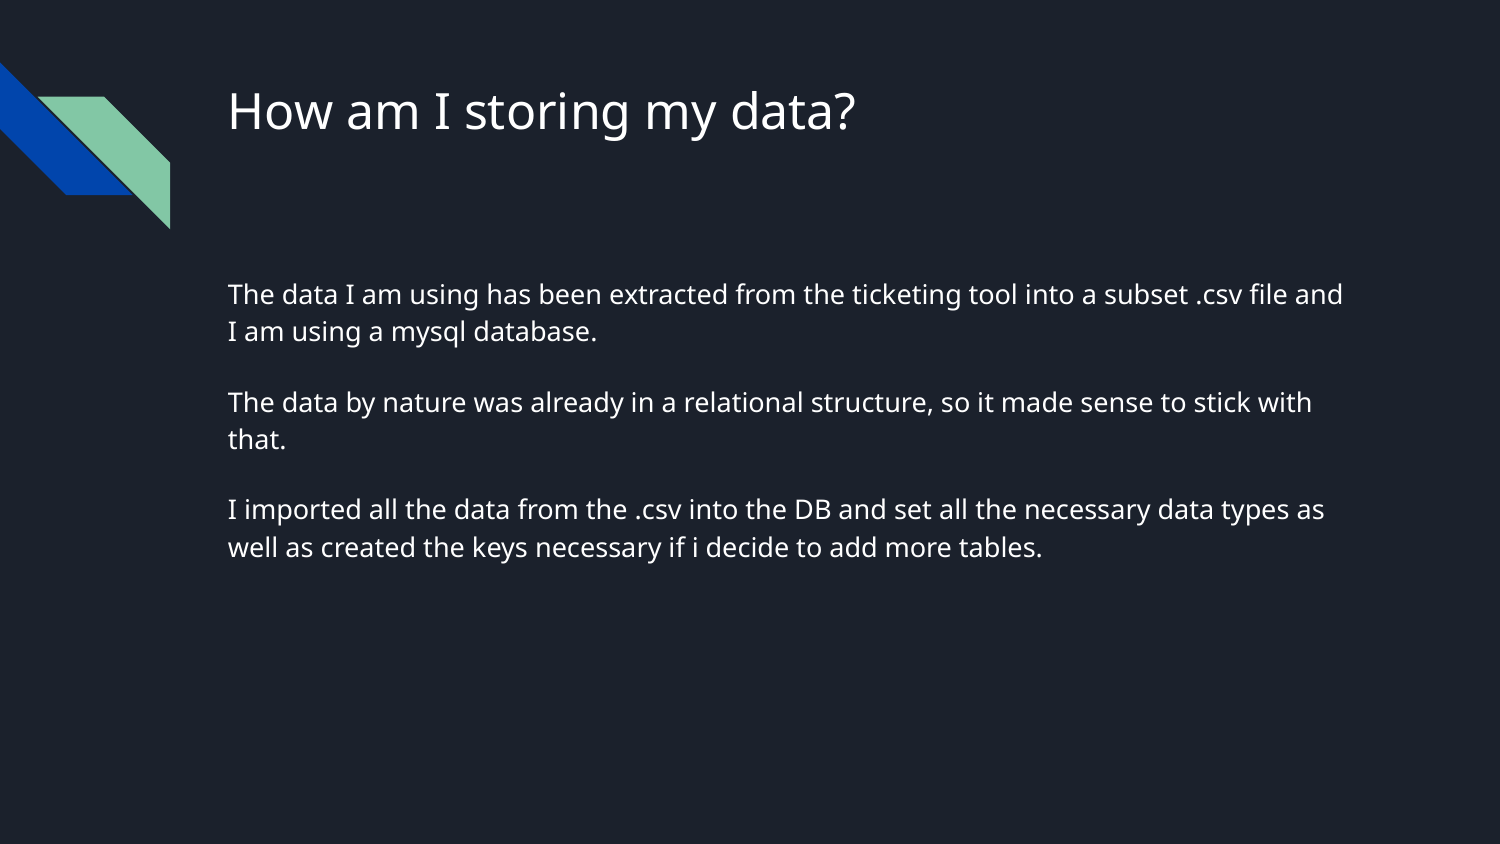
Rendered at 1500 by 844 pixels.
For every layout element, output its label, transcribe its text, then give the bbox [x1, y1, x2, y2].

list The data I am using has been extracted from the ticketing tool into a subset .csv file and I am using a mysql database. The data by nature was already in a relational structure, so it made sense to stick with that. I imported all the data from the .csv into the DB and set all the necessary data types as well as created the keys necessary if i decide to add more tables. [212, 257, 1368, 735]
title How am I storing my data? [212, 64, 1368, 215]
